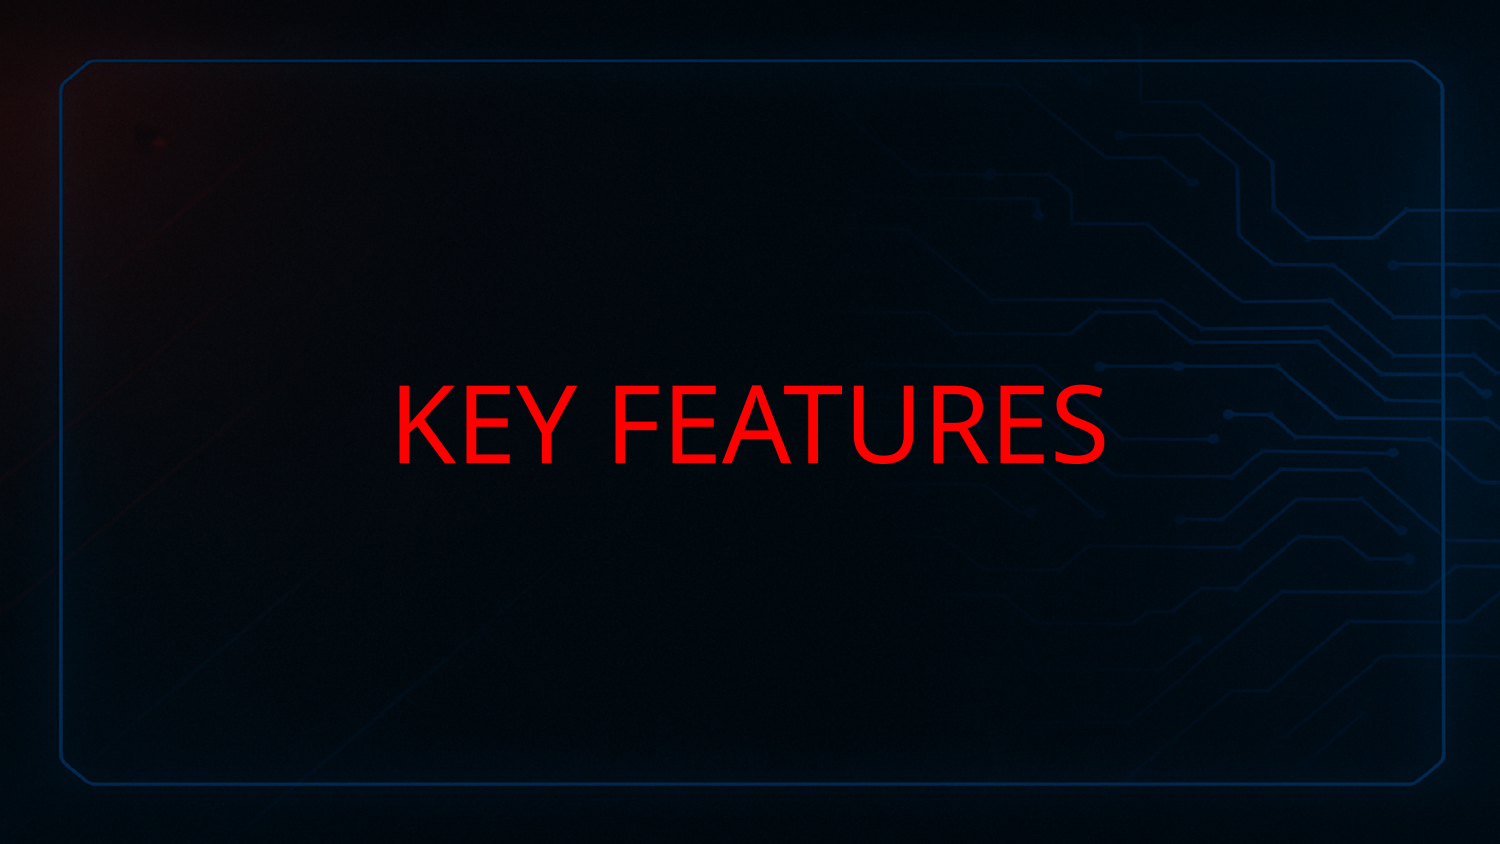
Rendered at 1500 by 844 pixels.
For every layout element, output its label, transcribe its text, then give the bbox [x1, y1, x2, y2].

picture [0, 0, 1500, 844]
title KEY FEATURES [51, 163, 1449, 500]
